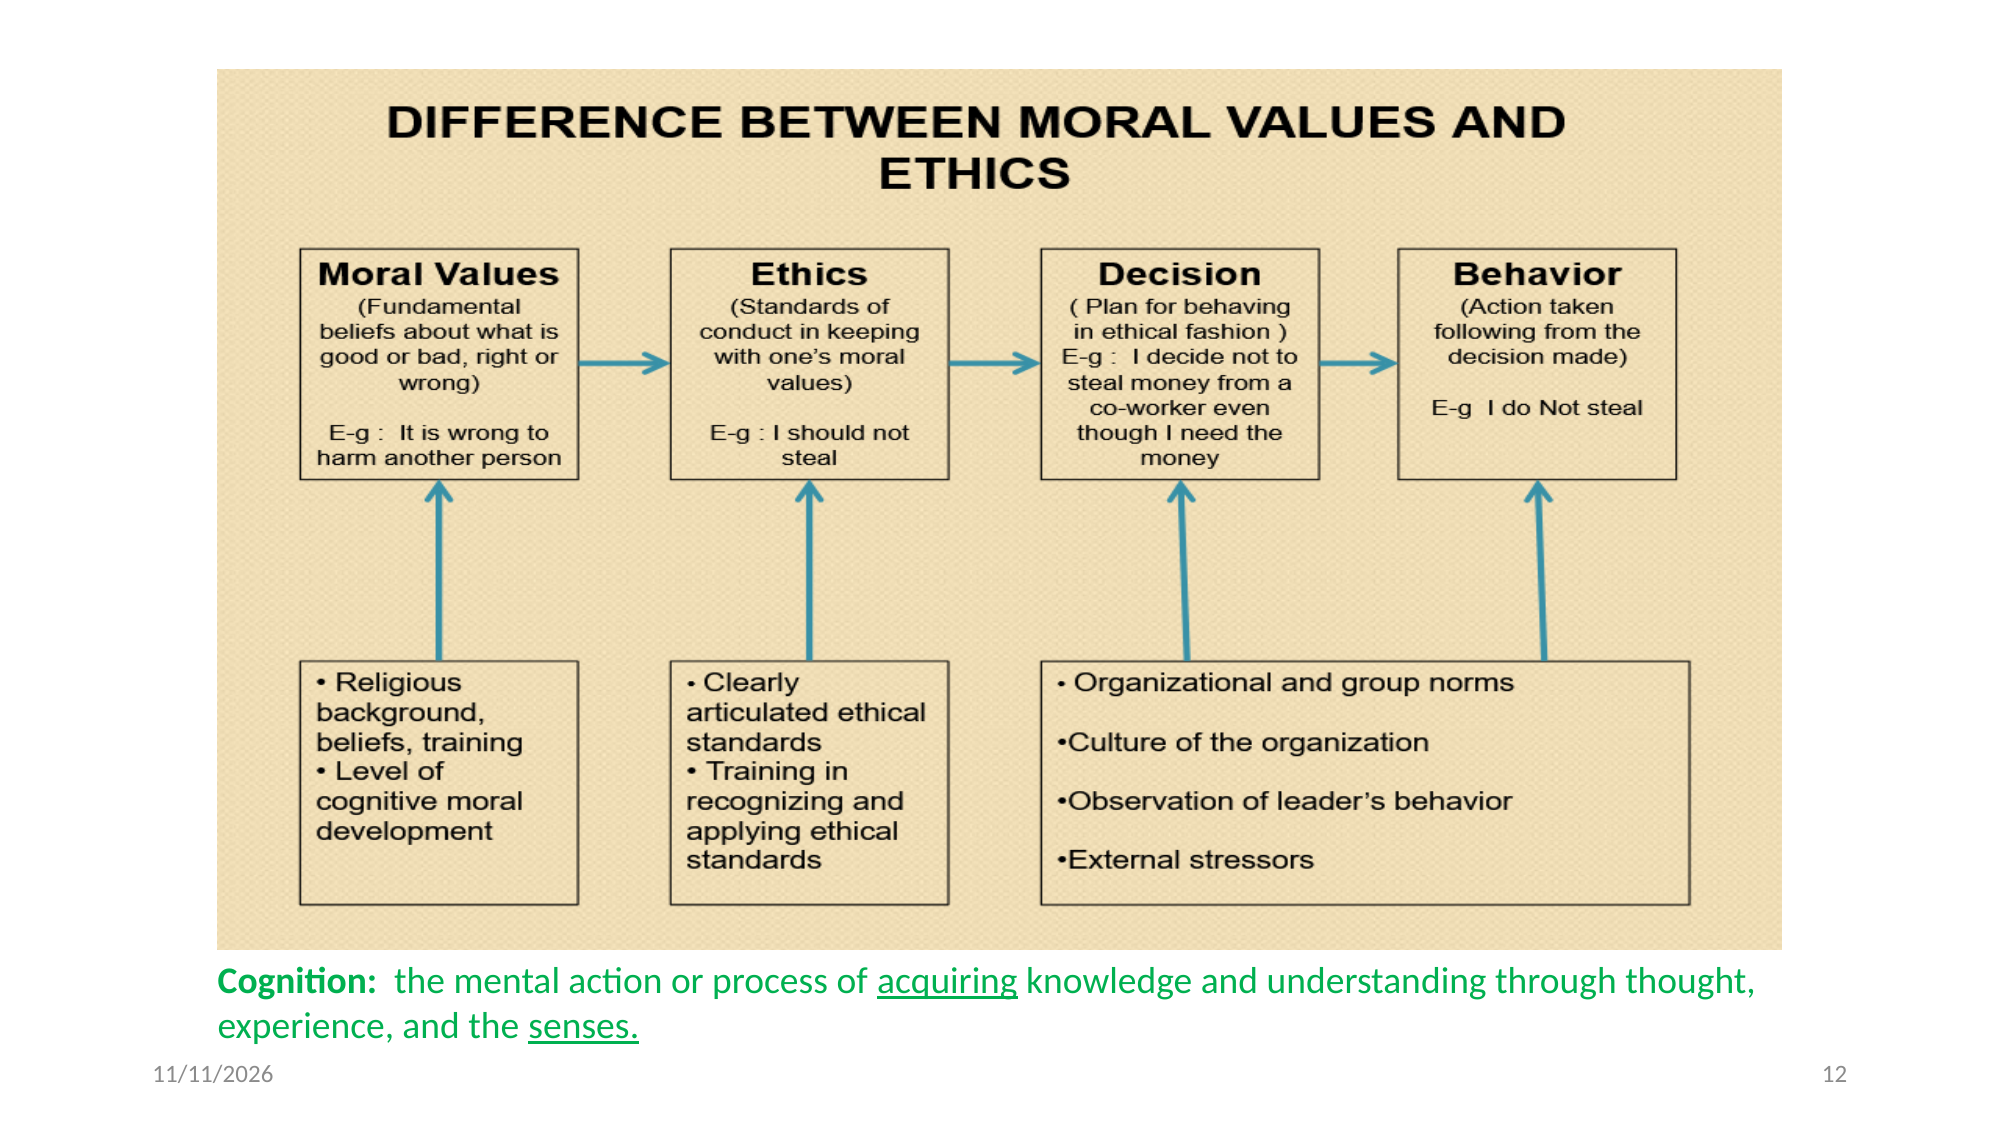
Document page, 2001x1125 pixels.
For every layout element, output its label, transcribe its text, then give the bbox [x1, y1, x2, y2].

slide_number 05-Aug-25 [137, 1042, 588, 1103]
slide_number 12 [1412, 1042, 1863, 1103]
picture [217, 69, 1783, 950]
text_box Cognition: the mental action or process of acquiring knowledge and understanding through thought, experience, and the senses. [202, 948, 1782, 1054]
